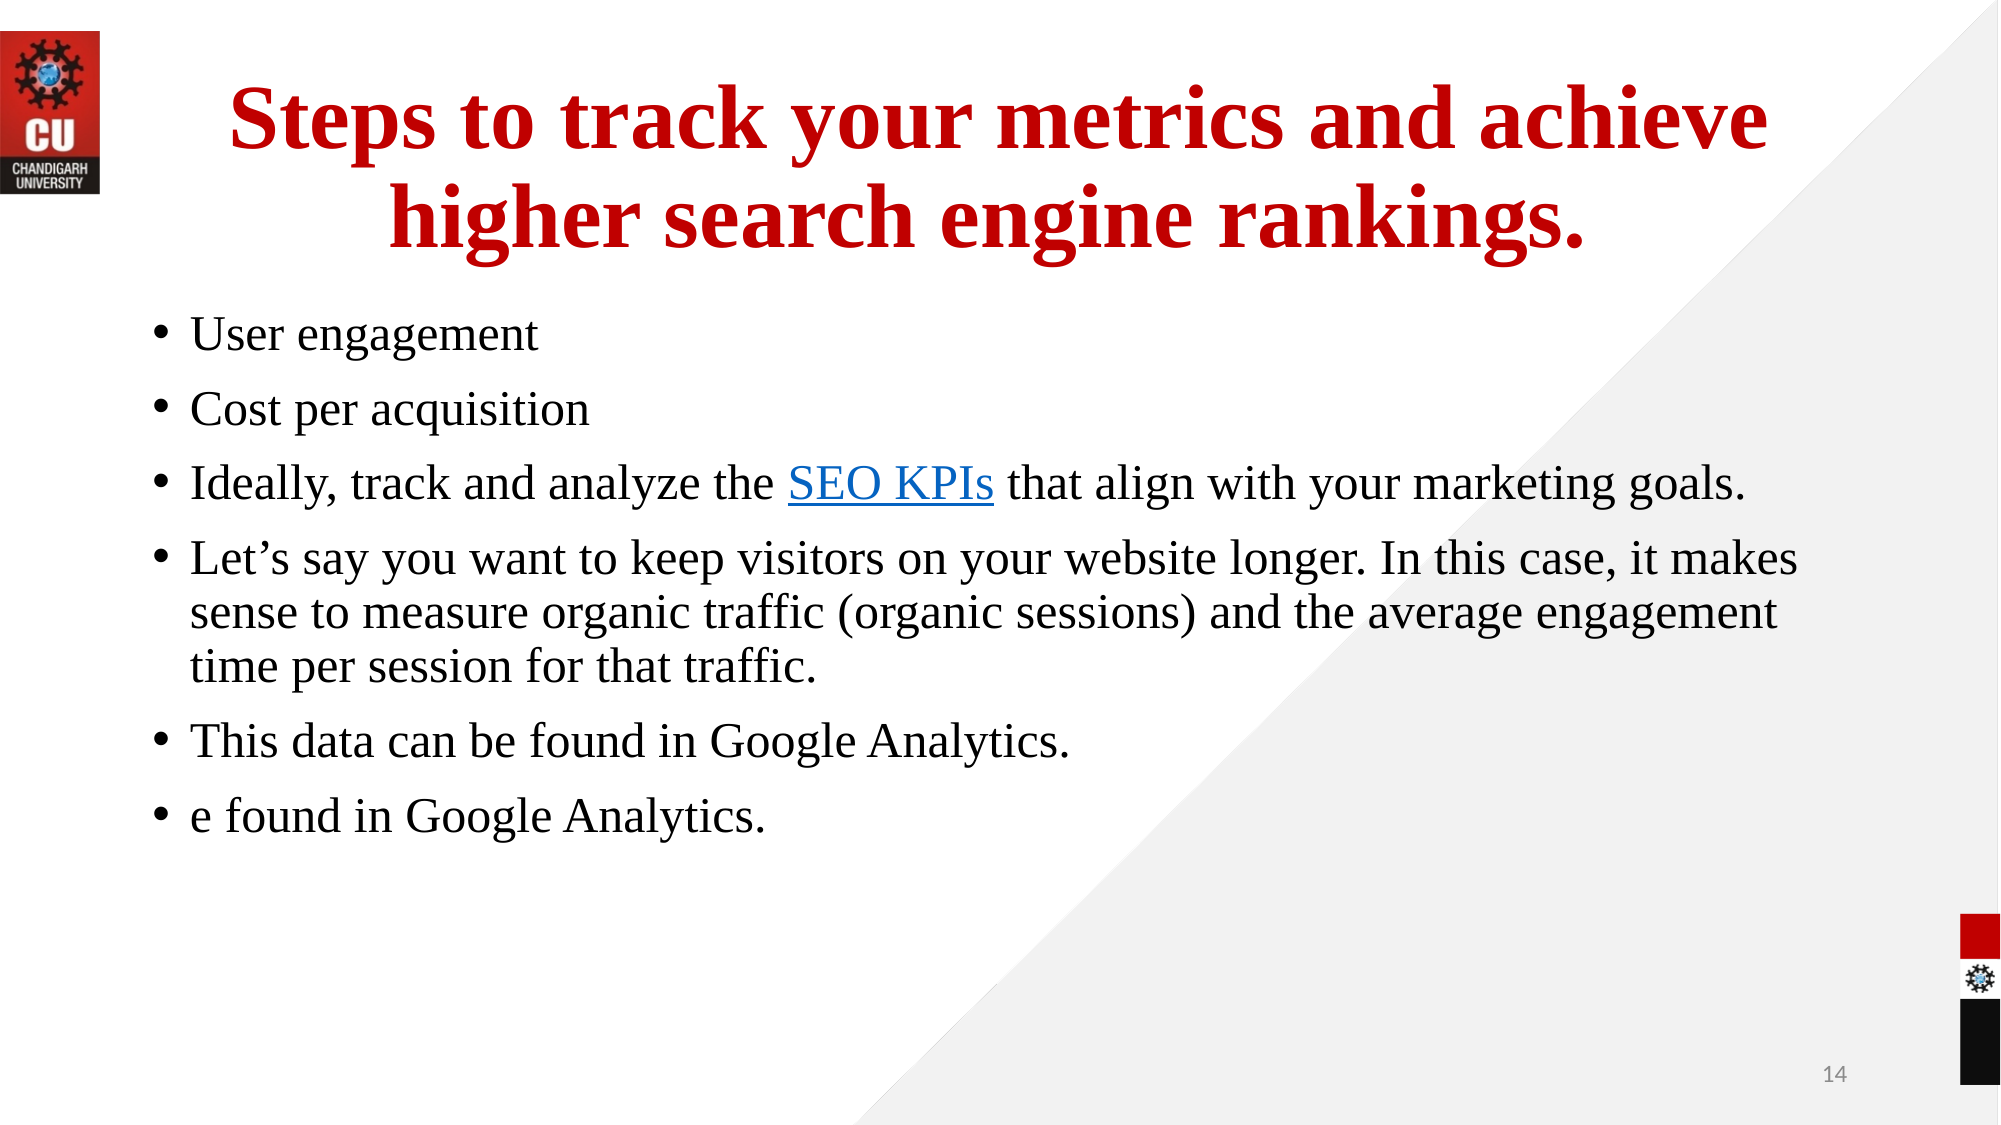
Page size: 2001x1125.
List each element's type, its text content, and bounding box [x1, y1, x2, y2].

list User engagement Cost per acquisition Ideally, track and analyze the SEO KPIs that align with your marketing goals. Let’s say you want to keep visitors on your website longer. In this case, it makes sense to measure organic traffic (organic sessions) and the average engagement time per session for that traffic. This data can be found in Google Analytics. e found in Google Analytics. [137, 299, 1863, 1014]
slide_number 14 [1412, 1042, 1863, 1103]
title Steps to track your metrics and achieve higher search engine rankings. [137, 59, 1863, 278]
picture [0, 0, 2001, 1125]
